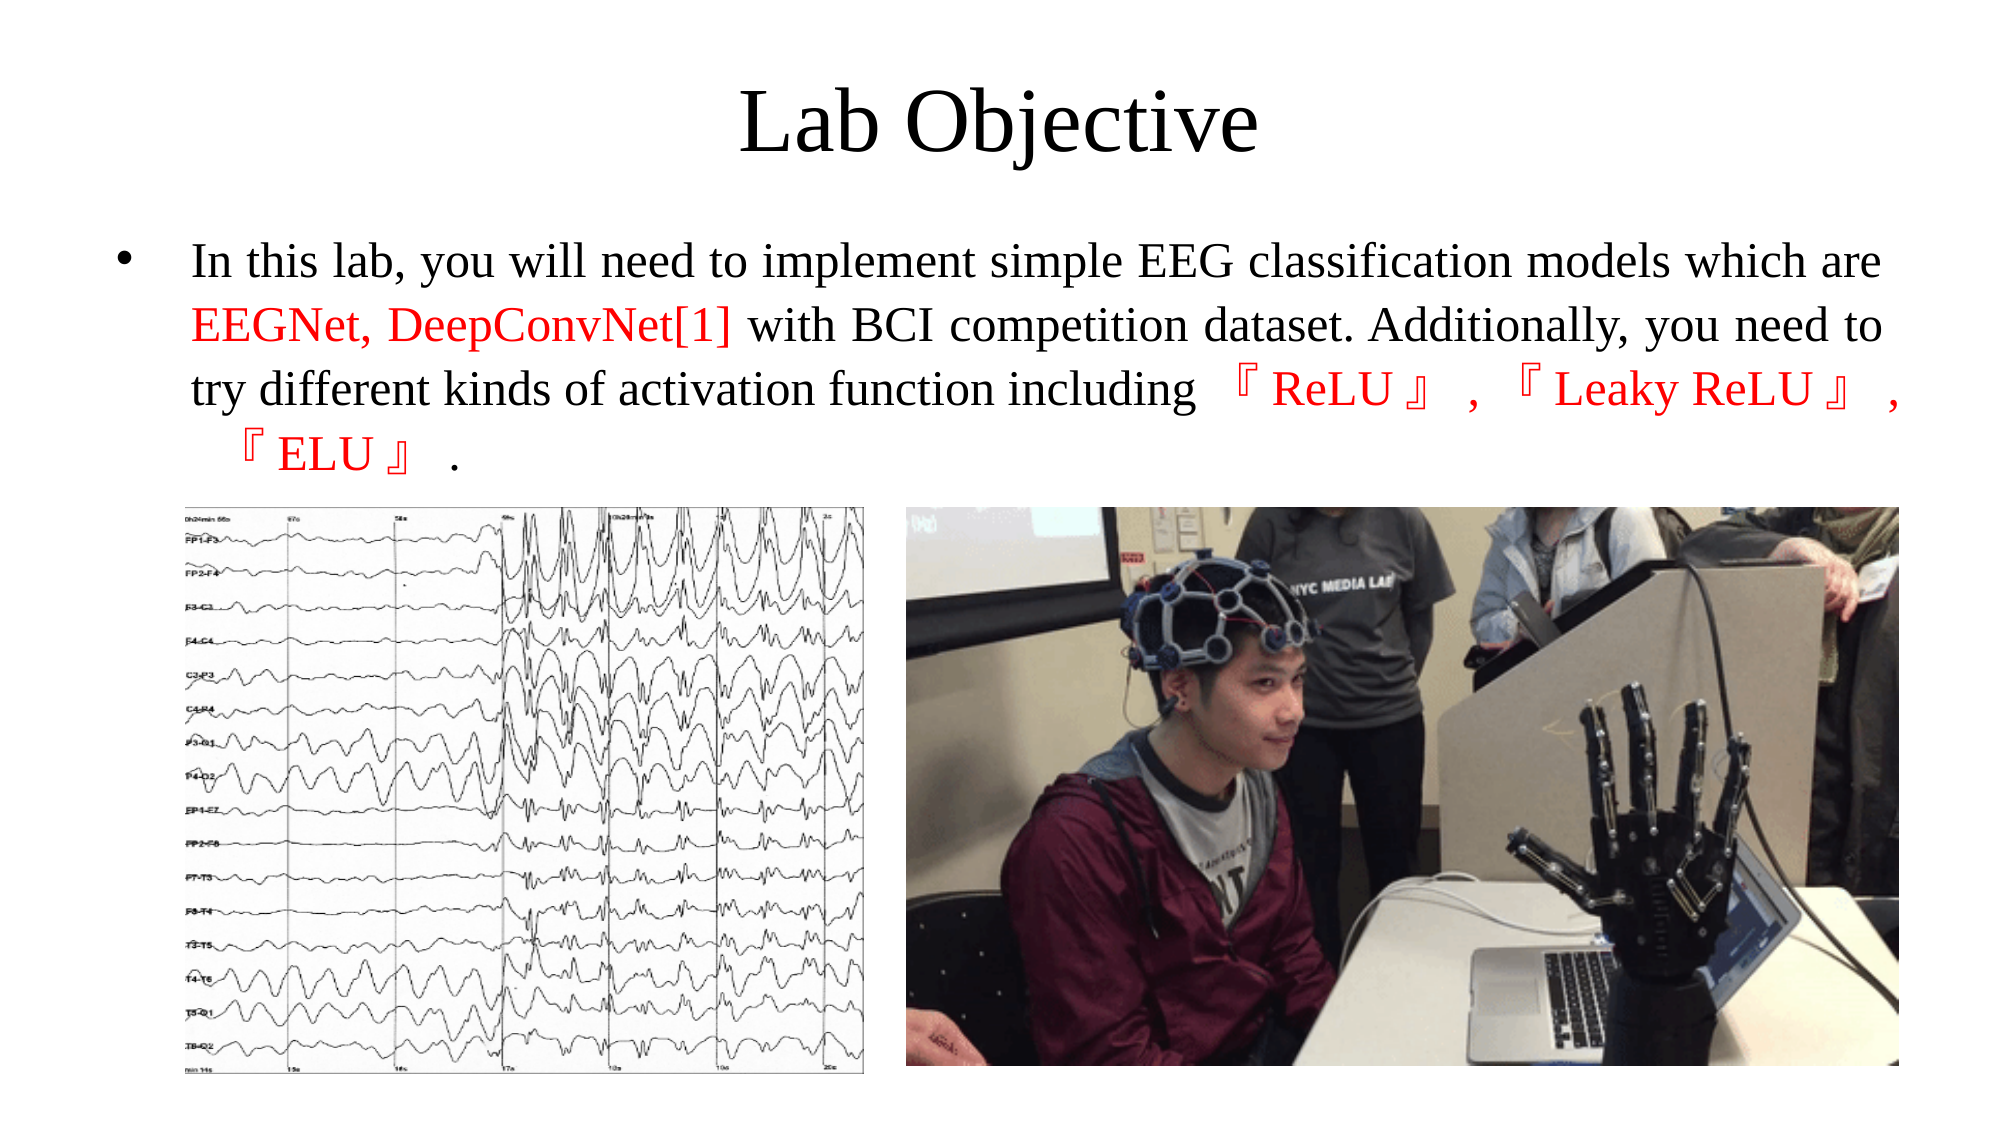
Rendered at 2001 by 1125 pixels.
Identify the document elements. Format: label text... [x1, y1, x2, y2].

text_box In this lab, you will need to implement simple EEG classification models which are EEGNet, DeepConvNet[1] with BCI competition dataset. Additionally, you need to try different kinds of activation function including『ReLU』,『Leaky ReLU』, 『ELU』. [101, 215, 1899, 488]
picture [905, 507, 1899, 1066]
text_box Lab Objective [0, 1, 2000, 243]
picture [185, 507, 864, 1074]
